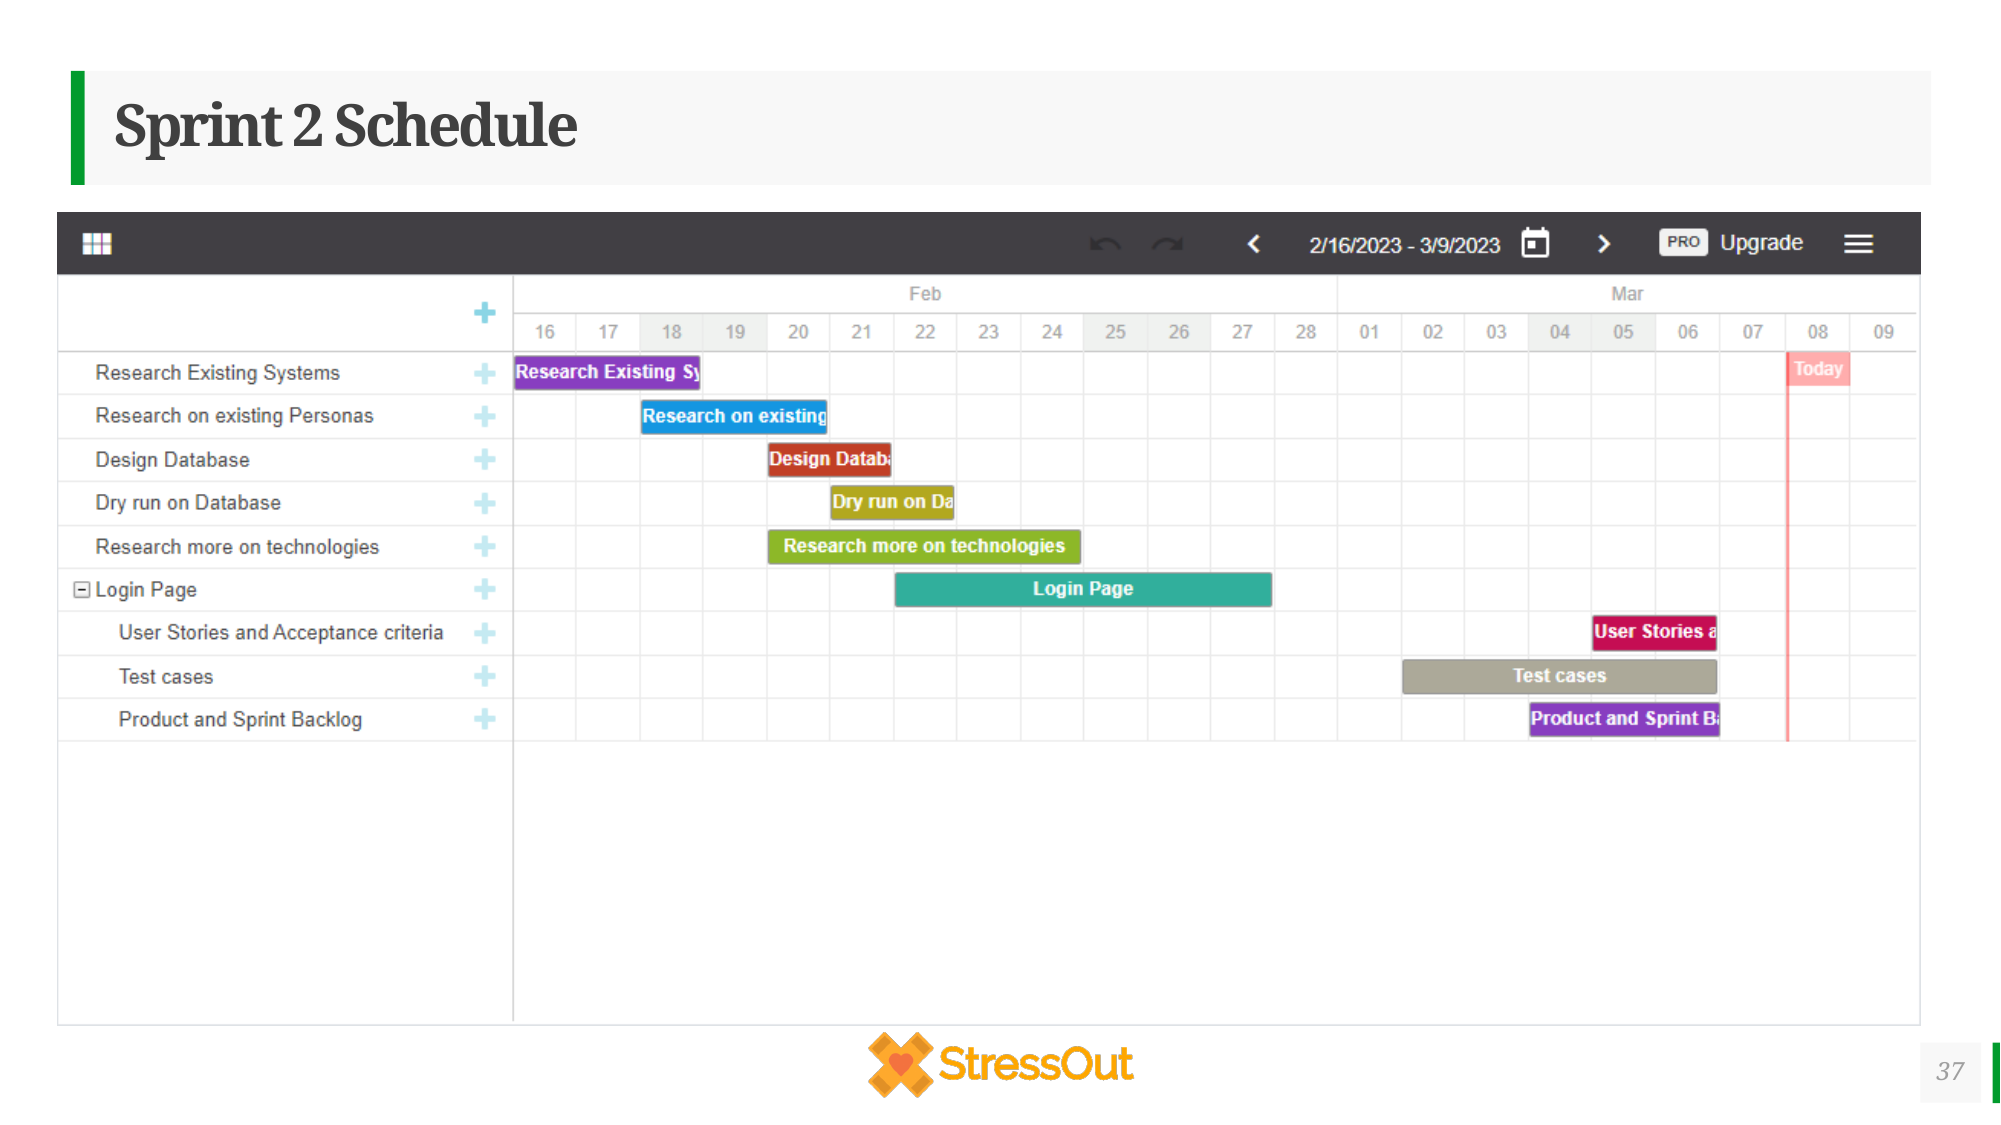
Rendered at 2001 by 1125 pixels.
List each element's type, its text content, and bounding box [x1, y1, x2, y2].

title Sprint 2 Schedule [84, 70, 1932, 185]
picture [57, 212, 1921, 1105]
slide_number 37 [1920, 1042, 1982, 1103]
